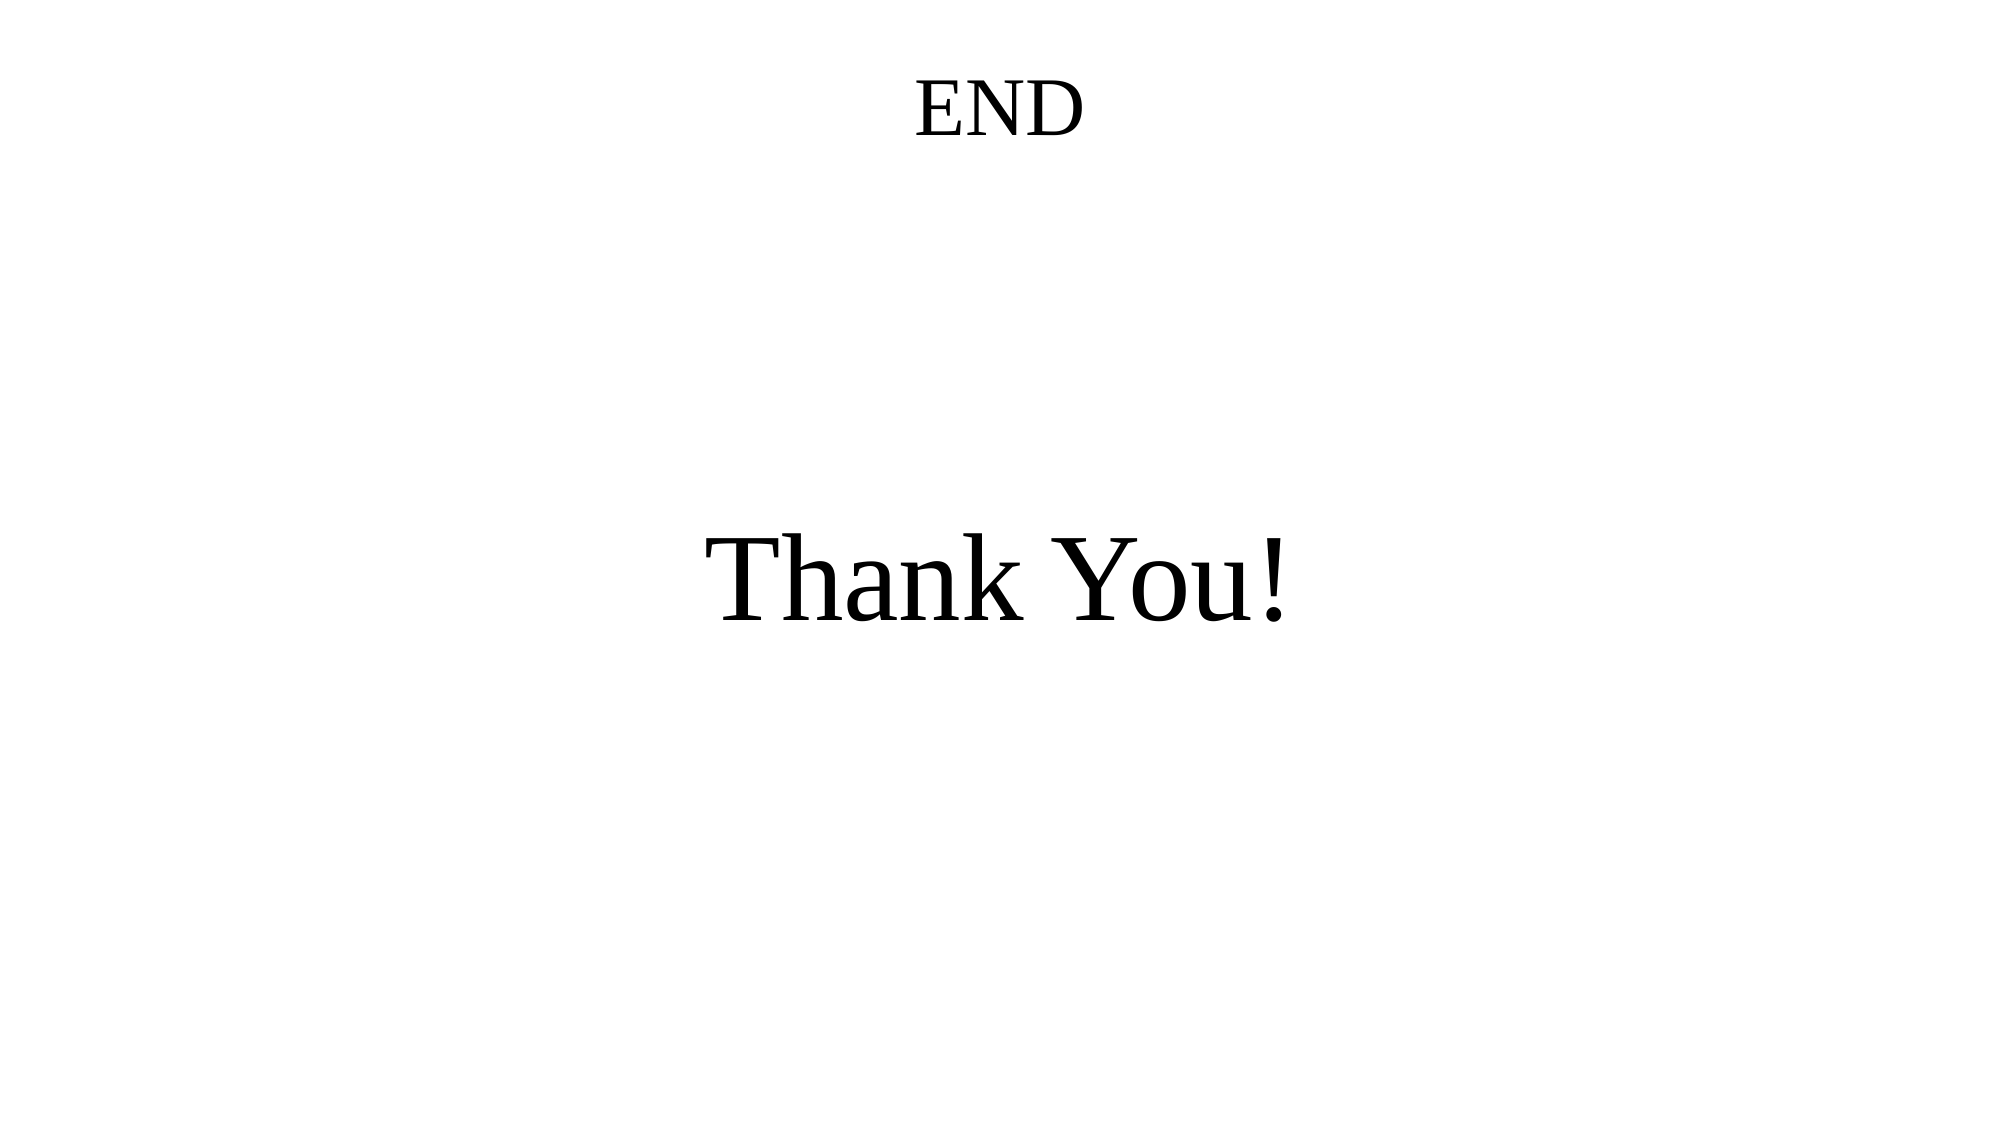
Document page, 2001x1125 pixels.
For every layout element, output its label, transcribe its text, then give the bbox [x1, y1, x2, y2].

title END [0, 0, 2000, 218]
list Thank You! [0, 504, 2000, 621]
